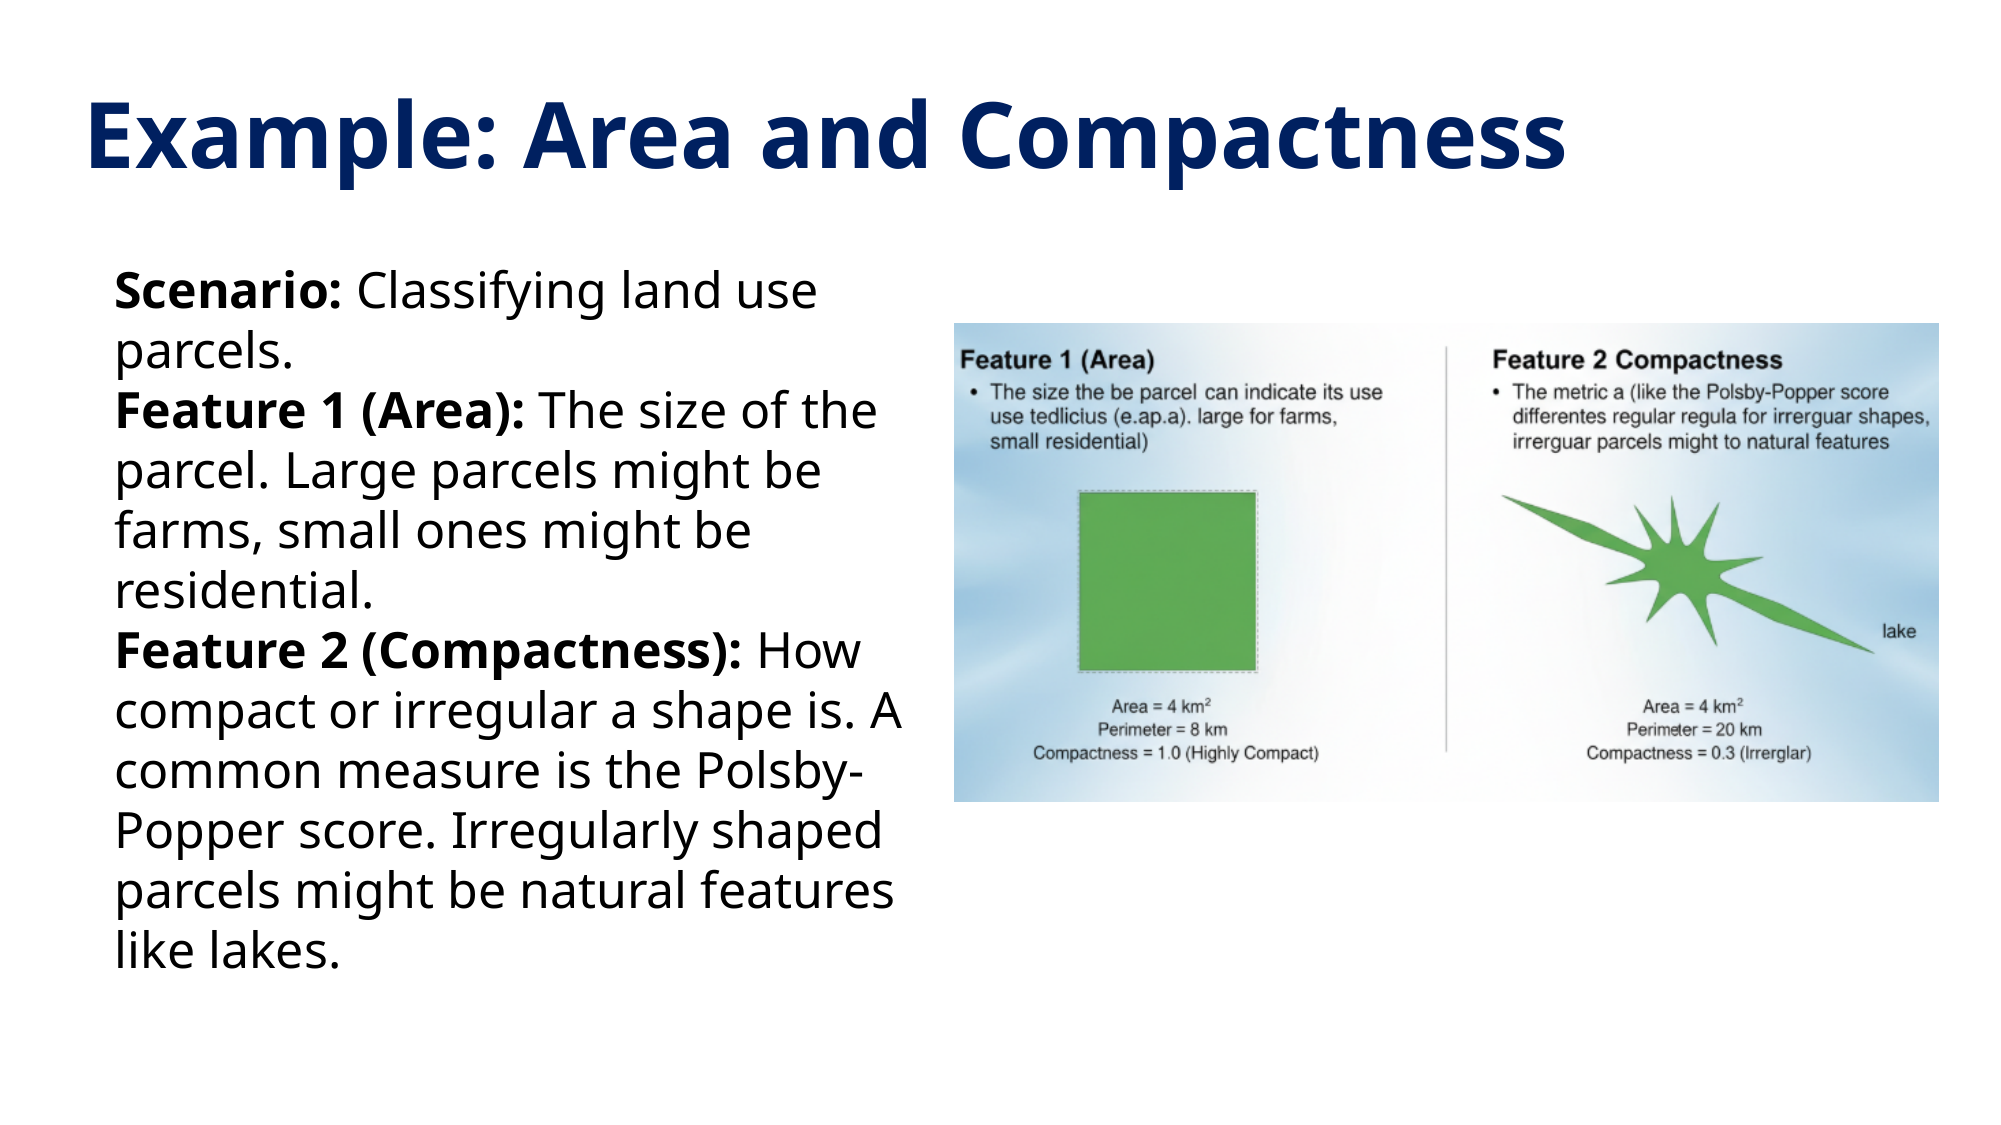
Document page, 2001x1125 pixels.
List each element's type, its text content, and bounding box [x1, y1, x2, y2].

picture [954, 323, 1939, 802]
title Example: Area and Compactness [68, 30, 1794, 248]
text_box Scenario: Classifying land use parcels. Feature 1 (Area): The size of the parcel. Large parcels might be farms, small ones might be residential. Feature 2 (Compactness): How compact or irregular a shape is. A common measure is the Polsby-Popper score. Irregularly shaped parcels might be natural features like lakes. [99, 251, 928, 986]
